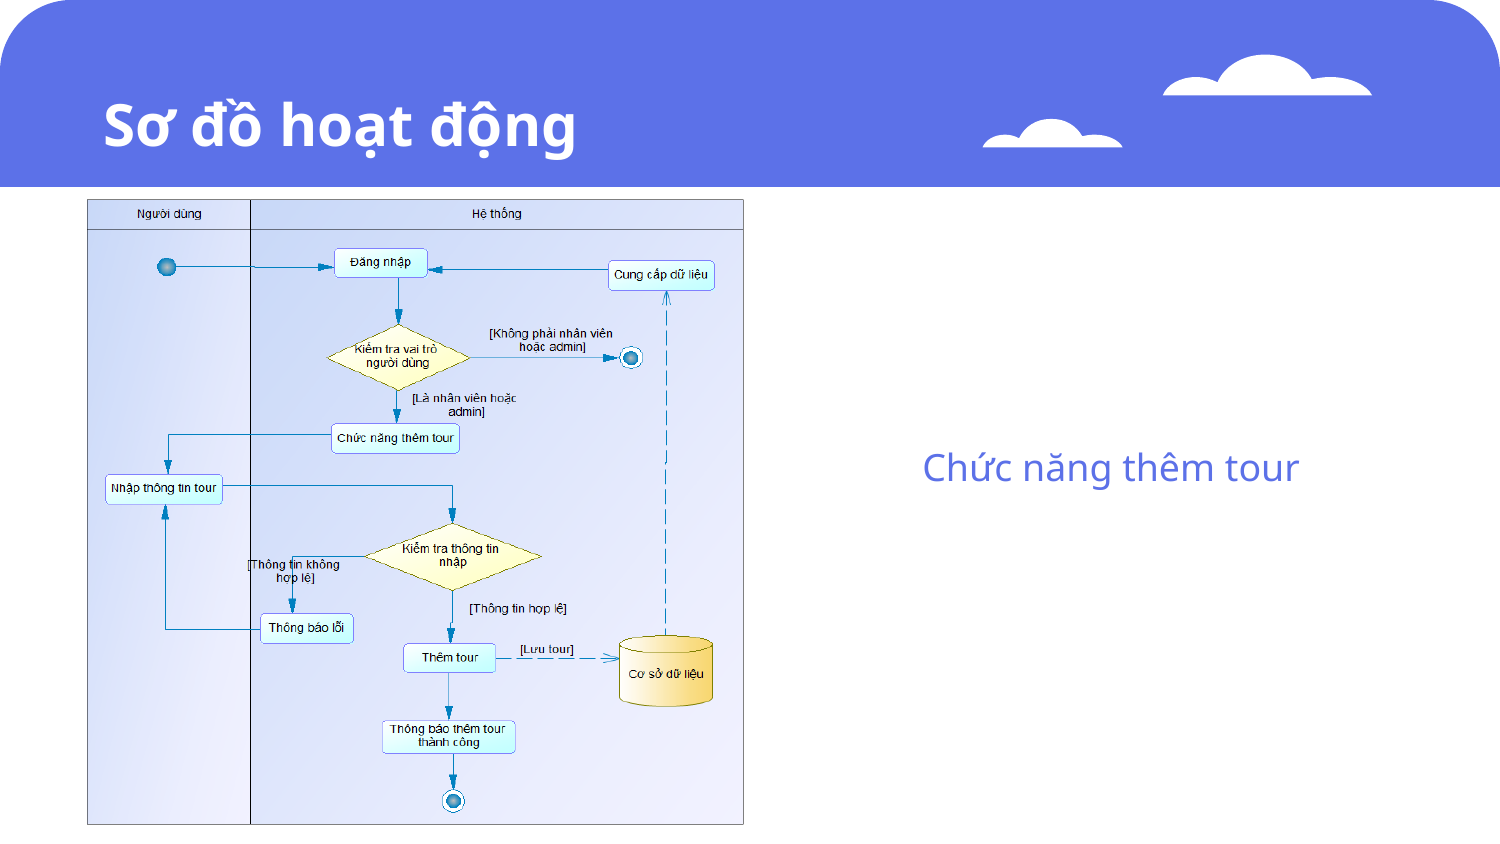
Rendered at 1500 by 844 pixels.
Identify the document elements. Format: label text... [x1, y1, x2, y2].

picture [81, 195, 751, 829]
text_box Chức năng thêm tour [907, 429, 1464, 560]
title Sơ đồ hoạt động [88, 72, 1412, 167]
